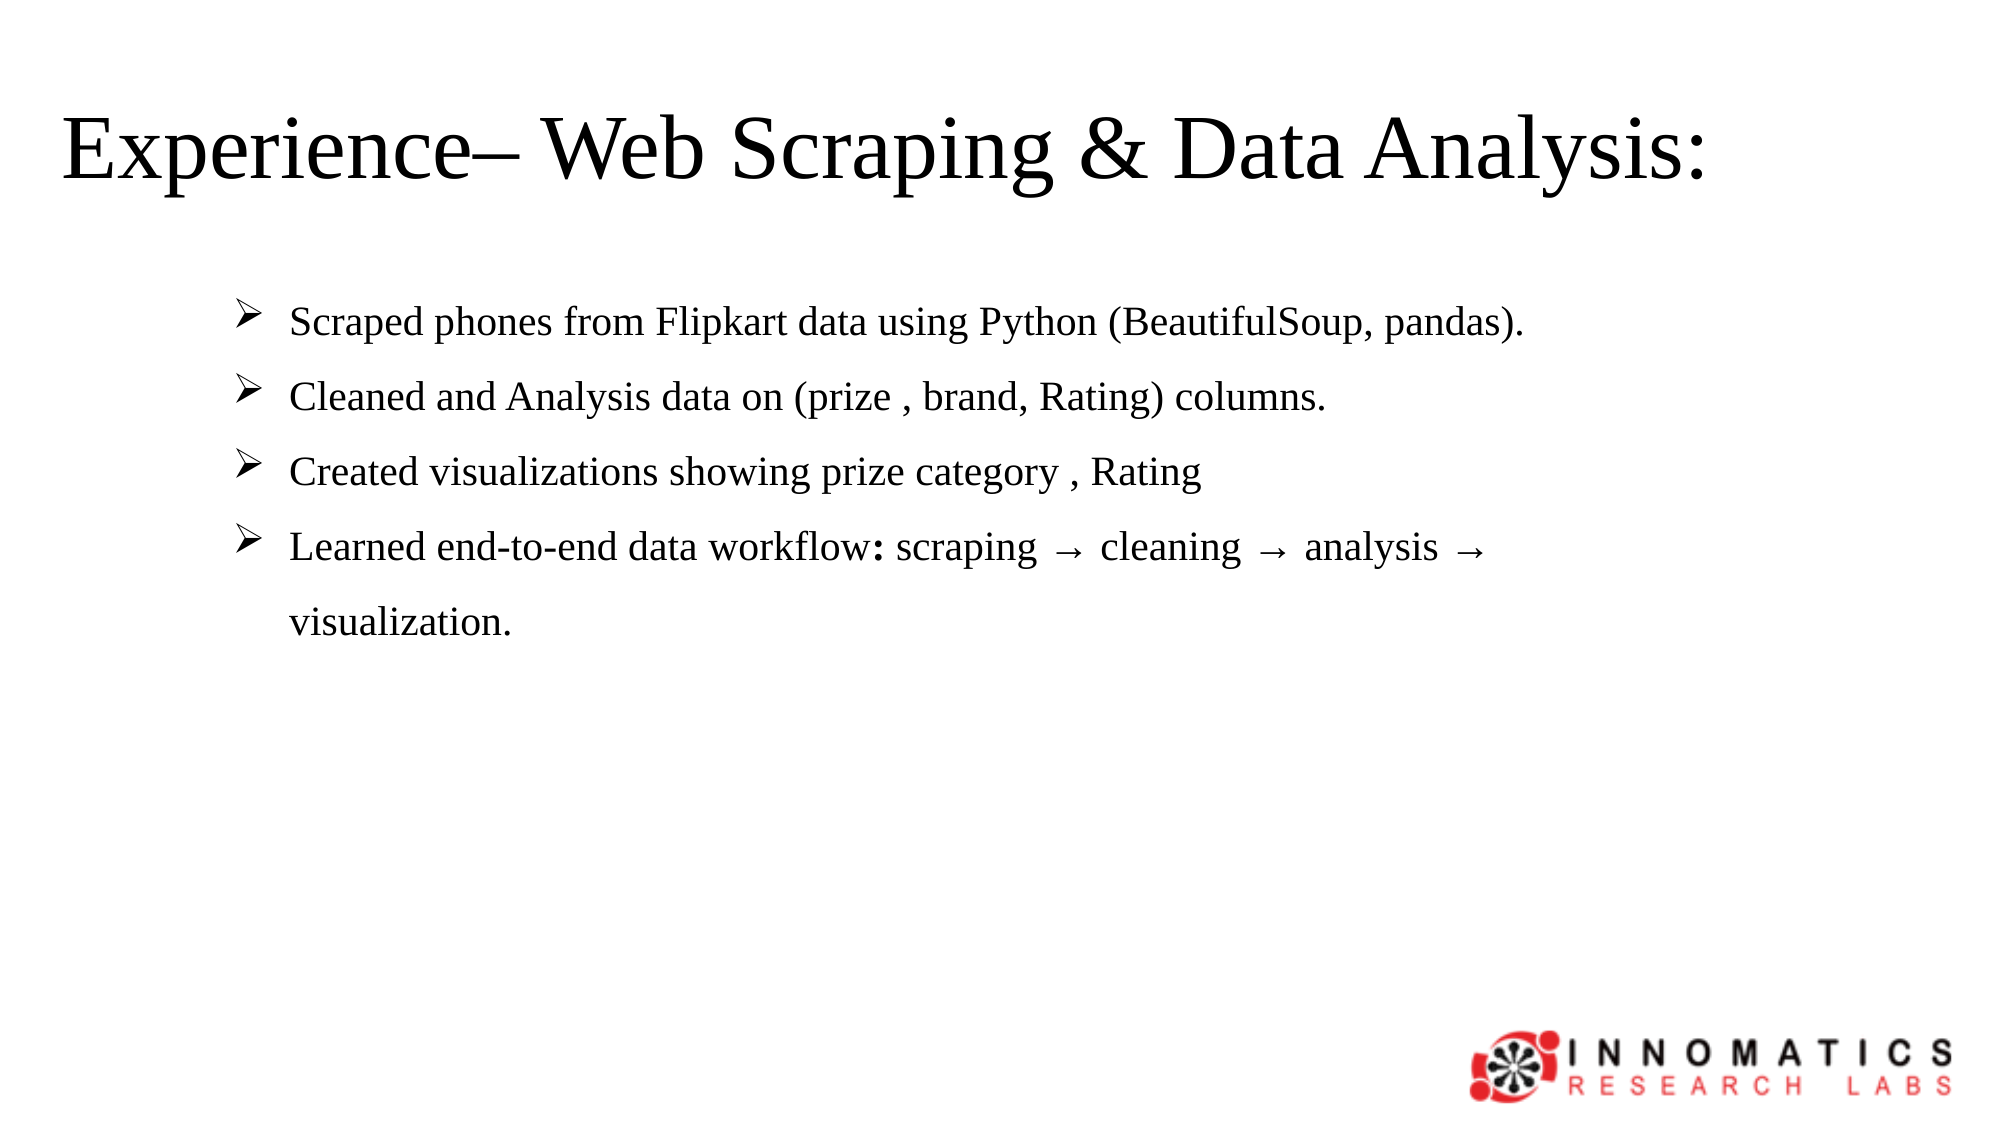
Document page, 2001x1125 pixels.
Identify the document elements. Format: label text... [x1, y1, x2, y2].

title Experience– Web Scraping & Data Analysis: [46, 40, 1772, 258]
picture [1445, 1014, 1975, 1125]
list Scraped phones from Flipkart data using Python (BeautifulSoup, pandas). Cleaned and Analysis data on (prize , brand, Rating) columns. Created visualizations showing prize category , Rating Learned end-to-end data workflow: scraping → cleaning → analysis → visualization. [217, 129, 1700, 783]
